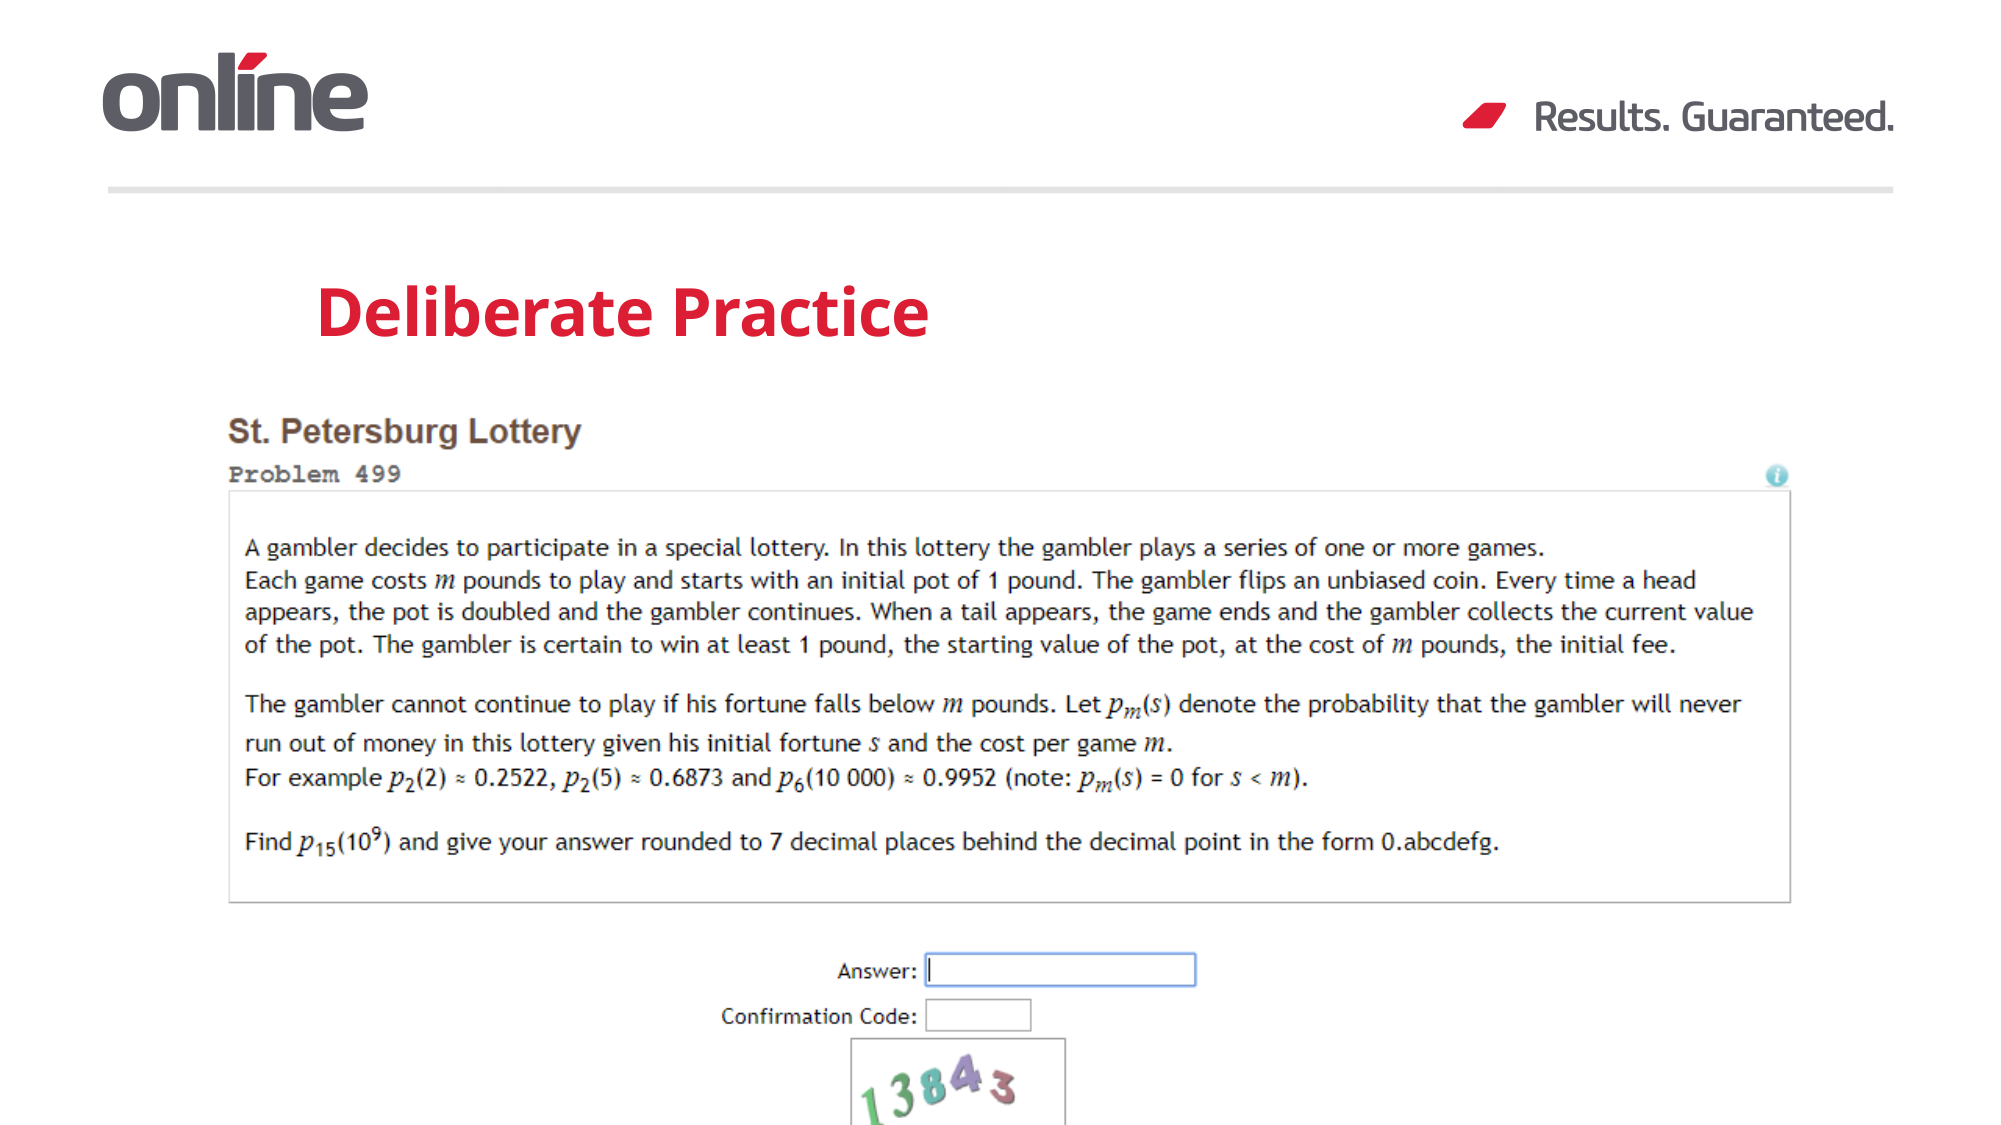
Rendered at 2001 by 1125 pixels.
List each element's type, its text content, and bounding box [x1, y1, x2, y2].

title Deliberate Practice [300, 226, 1863, 402]
picture [0, 0, 2001, 1125]
